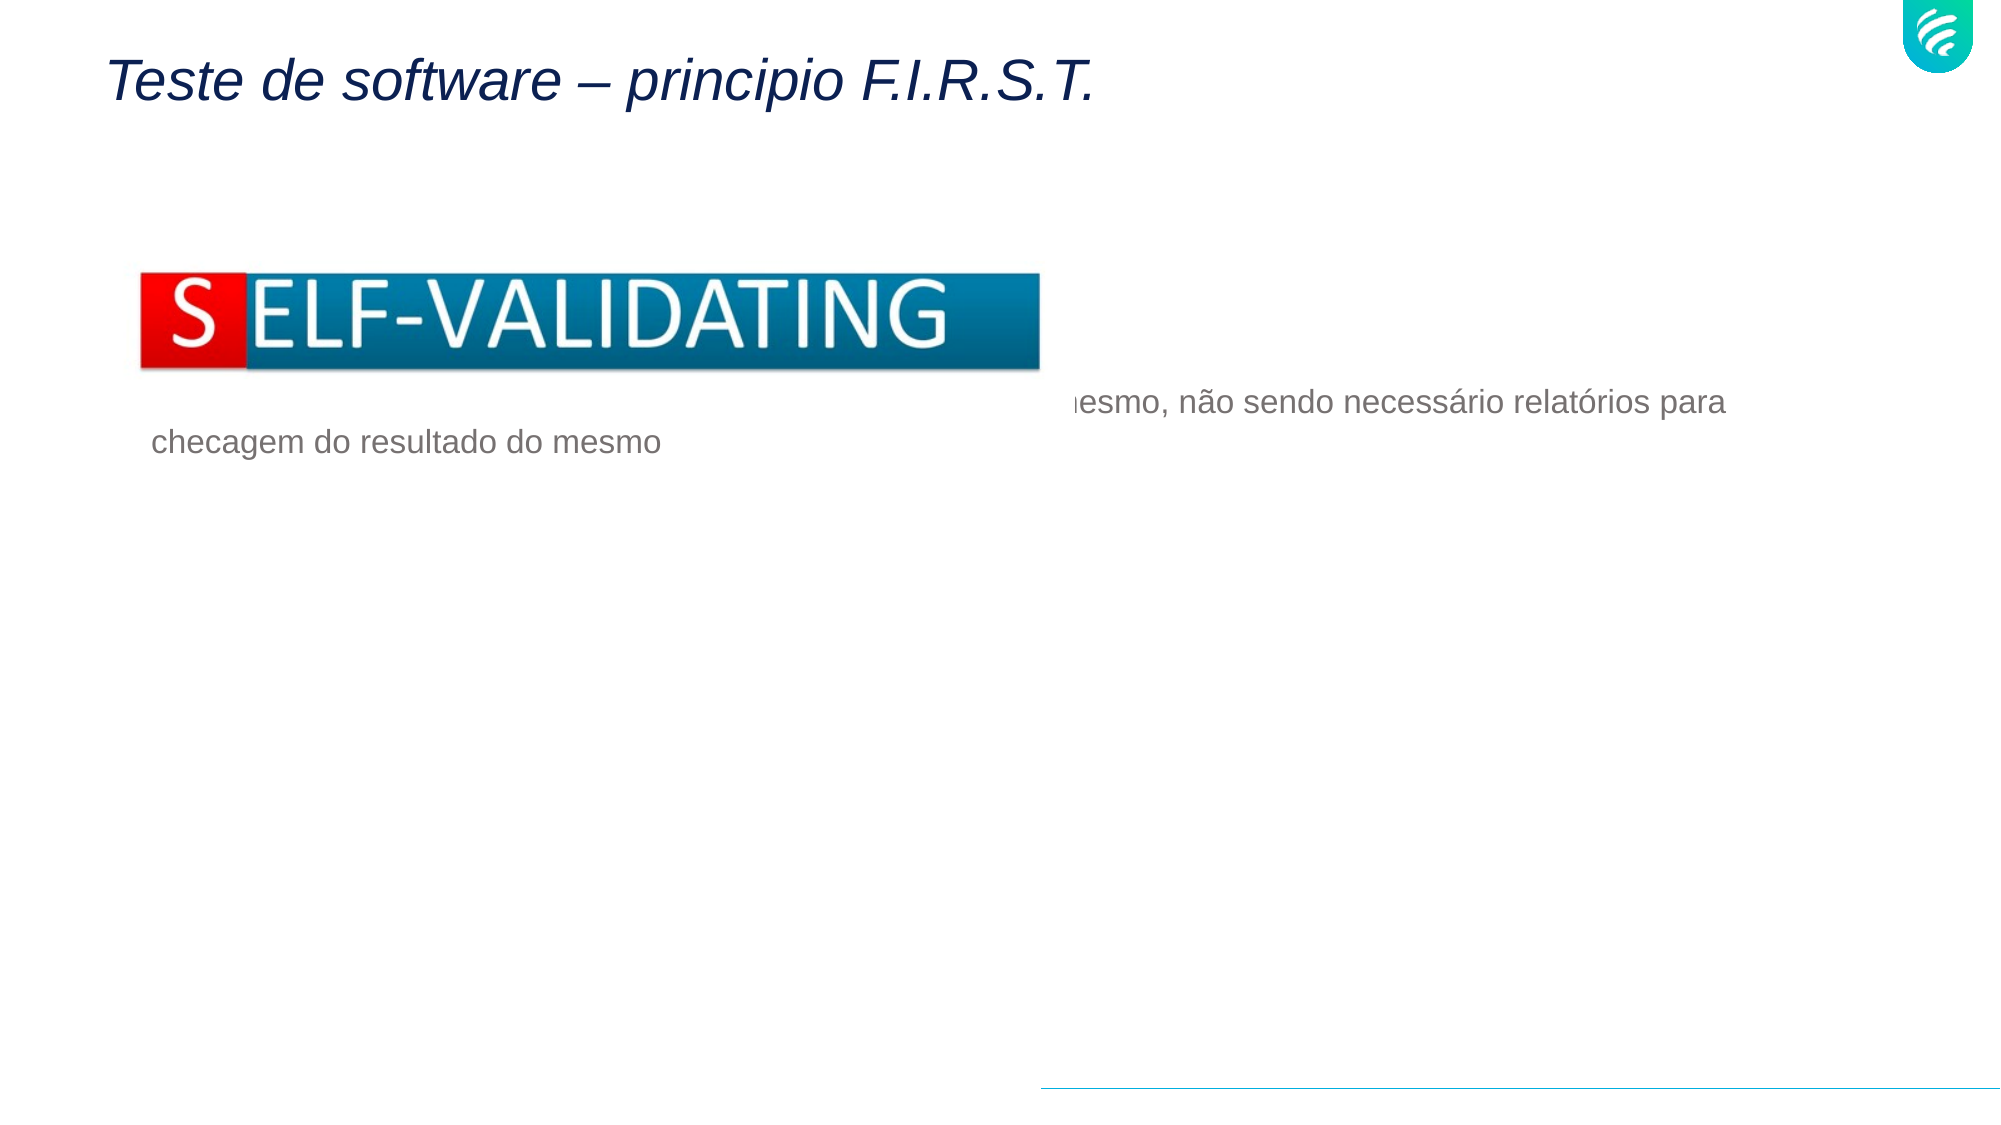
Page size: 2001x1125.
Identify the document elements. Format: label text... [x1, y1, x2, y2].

picture [1917, 8, 1959, 56]
subtitle (Autovalidação) – o próprio teste tem de ser validado por ele mesmo, não sendo necessário relatórios para checagem do resultado do mesmo [89, 173, 1893, 1050]
title Teste de software – principio F.I.R.S.T. [89, 43, 1893, 159]
picture [89, 216, 1075, 423]
